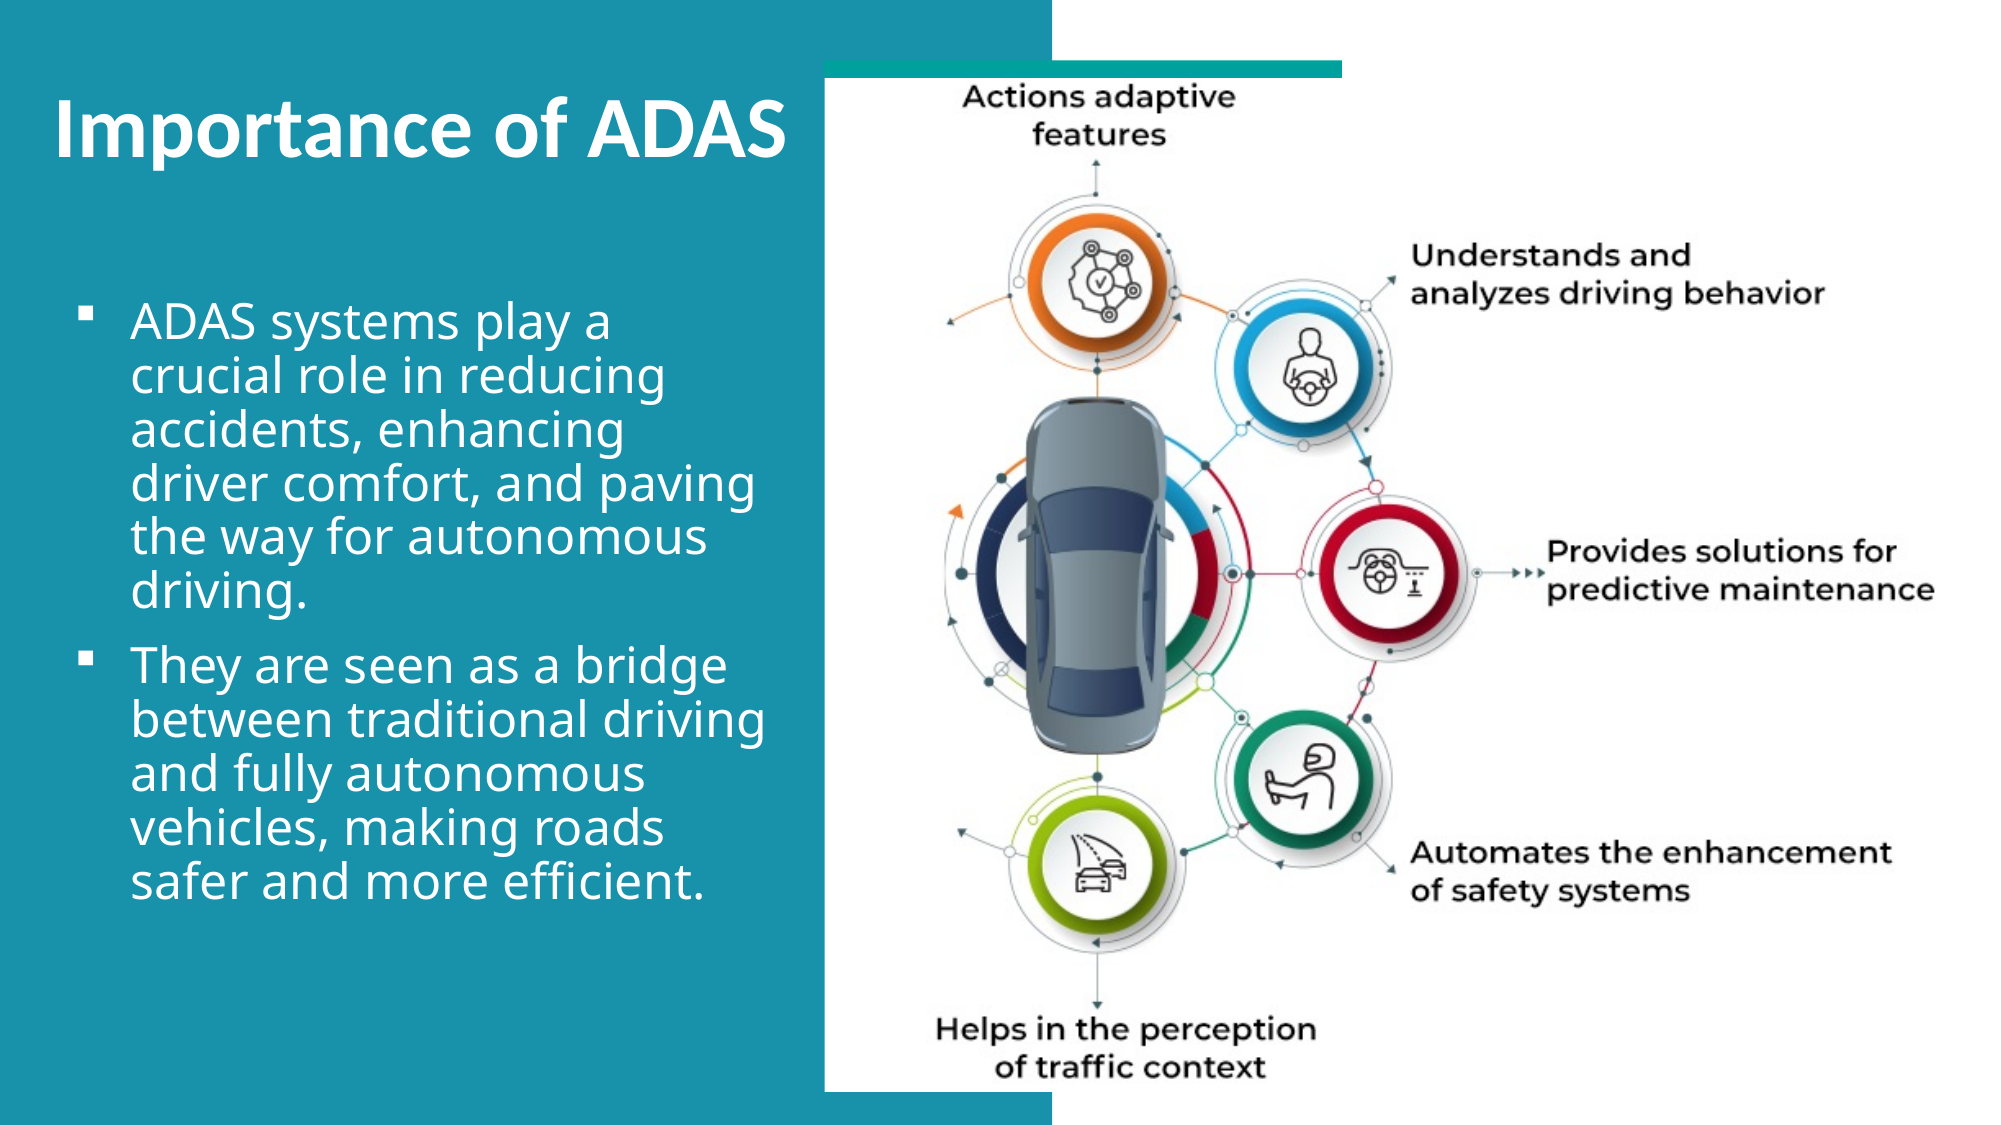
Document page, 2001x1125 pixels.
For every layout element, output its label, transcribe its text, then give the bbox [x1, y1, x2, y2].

picture [824, 78, 1961, 1092]
subtitle ADAS systems play a crucial role in reducing accidents, enhancing driver comfort, and paving the way for autonomous driving. They are seen as a bridge between traditional driving and fully autonomous vehicles, making roads safer and more efficient. [59, 288, 784, 976]
title Importance of ADAS [39, 60, 805, 289]
